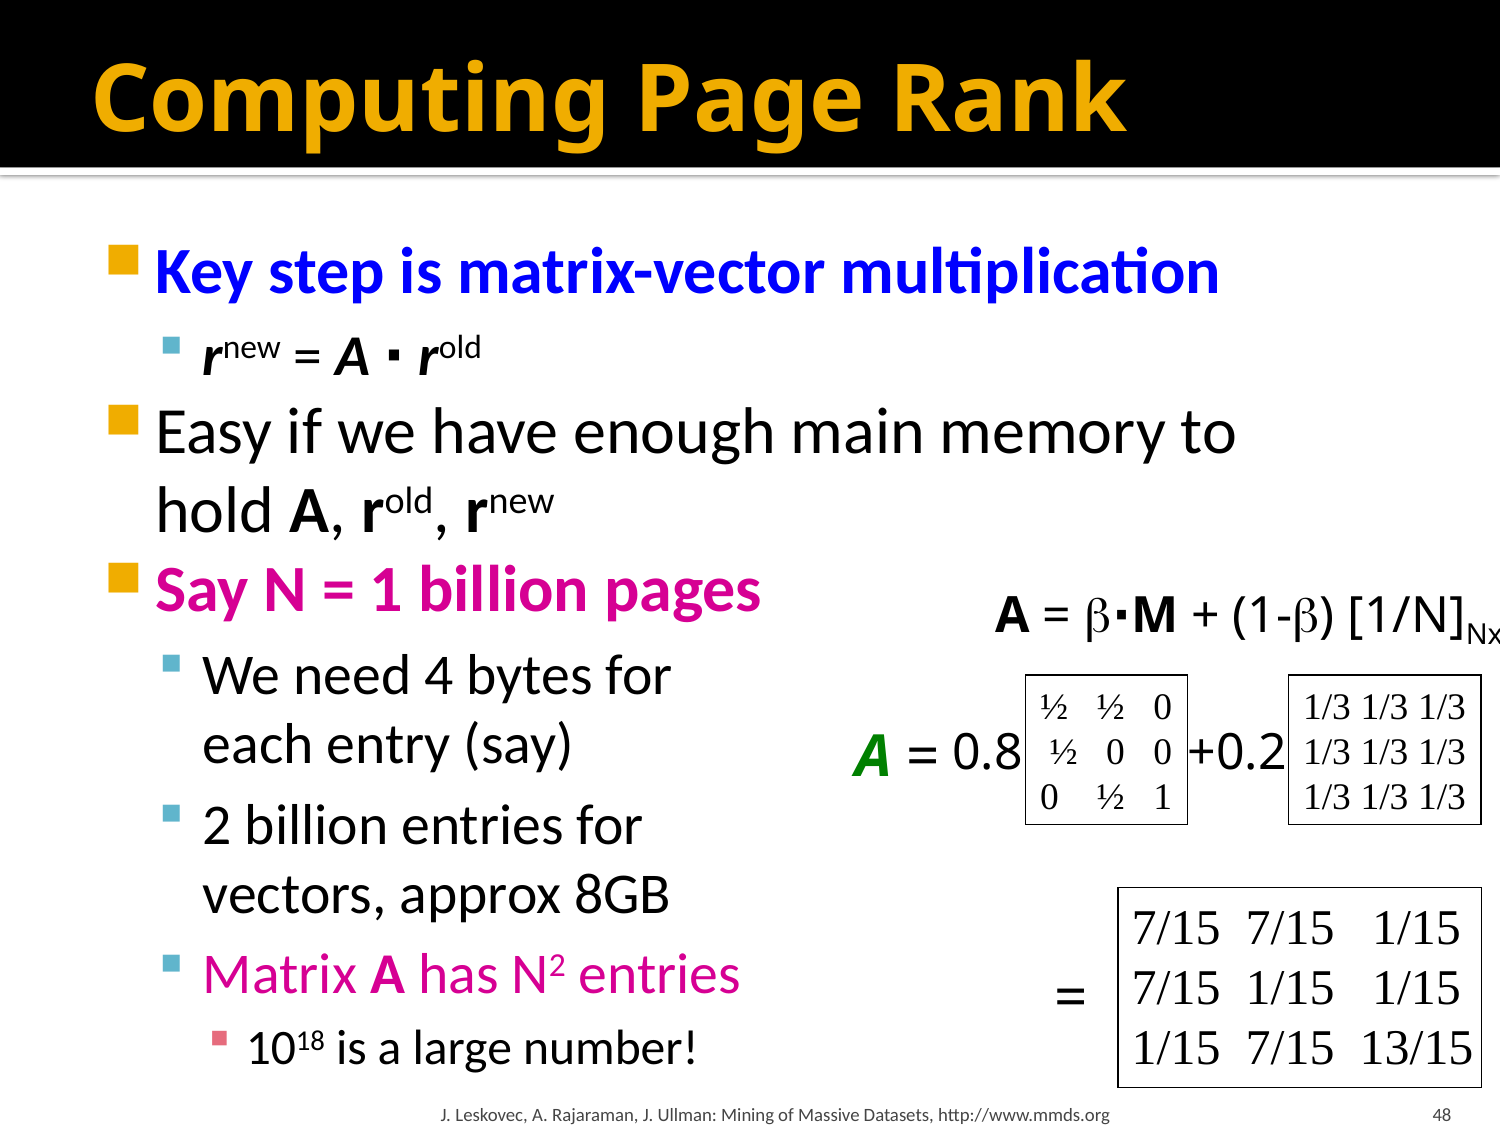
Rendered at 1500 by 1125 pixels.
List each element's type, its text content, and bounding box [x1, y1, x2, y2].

text_box 7/15 7/15 1/15 7/15 1/15 1/15 1/15 7/15 13/15 [1054, 887, 1489, 1083]
slide_number 48 [1345, 1088, 1467, 1125]
text_box [1117, 1083, 1482, 1088]
list Key step is matrix-vector multiplication rnew = A ∙ rold Easy if we have enough main memory to hold A, rold, rnew Say N = 1 billion pages We need 4 bytes for each entry (say) 2 billion entries for vectors, approx 8GB Matrix A has N2 entries 1018 is a large number! [75, 212, 1385, 1088]
text_box A = [840, 710, 955, 796]
text_box 1/3 1/3 1/3 1/3 1/3 1/3 1/3 1/3 1/3 [1288, 674, 1481, 825]
text_box = [1024, 951, 1103, 1037]
footer J. Leskovec, A. Rajaraman, J. Ullman: Mining of Massive Datasets, http://www.mmds.org [433, 1080, 1337, 1125]
text_box 0.8 [955, 712, 1038, 788]
title Computing Page Rank [75, 12, 1425, 175]
text_box +0.2 [1173, 712, 1302, 788]
text_box ½ ½ 0 ½ 0 0 0 ½ 1 [1025, 674, 1188, 825]
text_box A = ∙M + (1-) [1/N]NxN [905, 574, 1500, 658]
